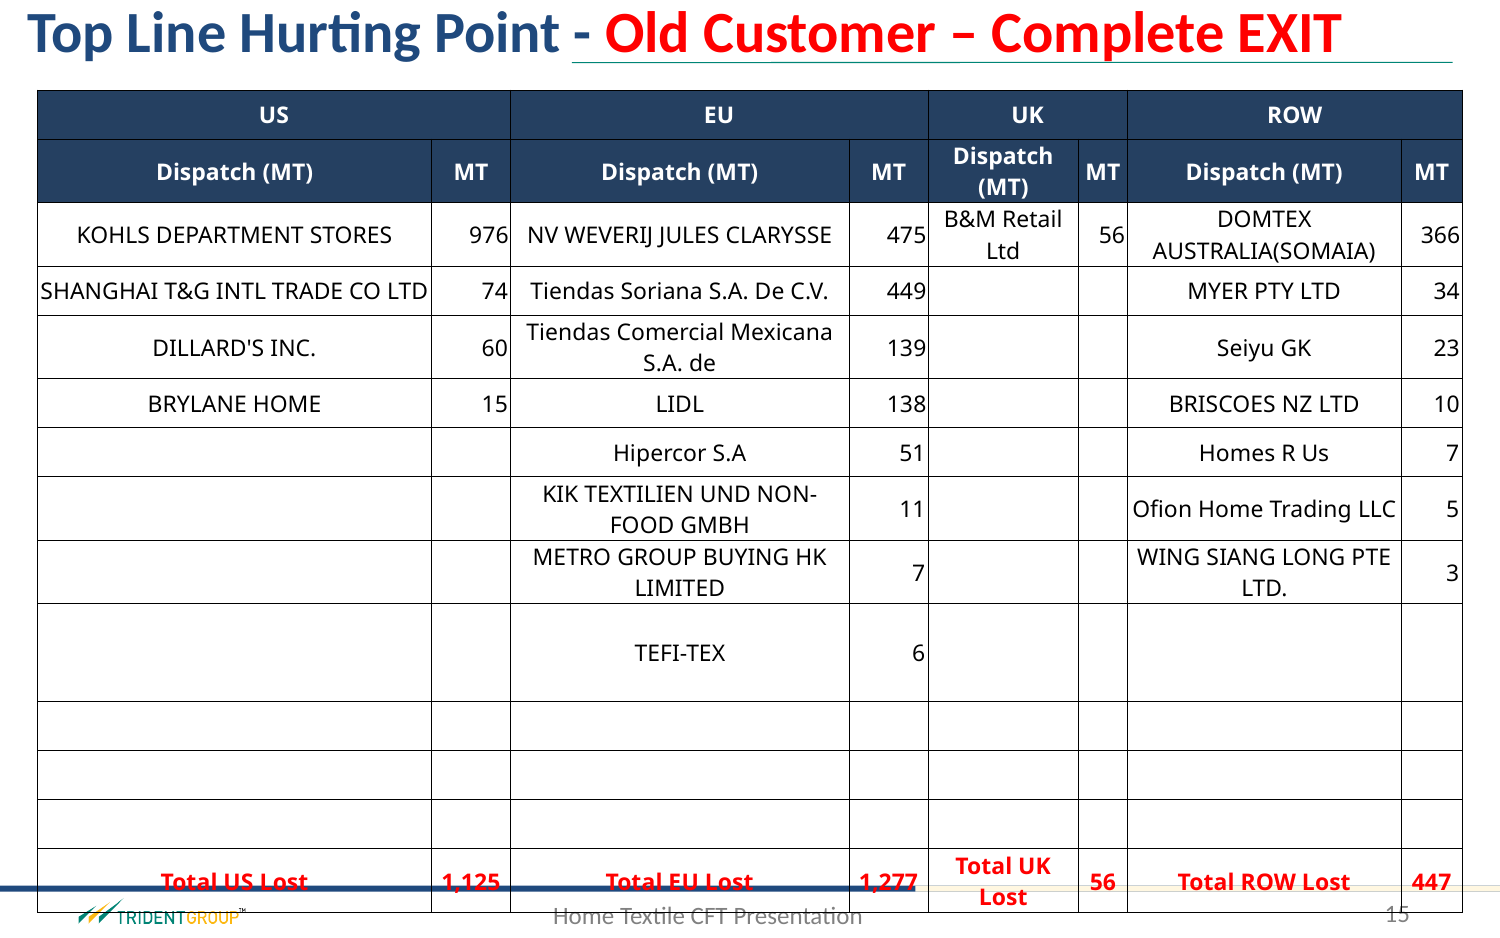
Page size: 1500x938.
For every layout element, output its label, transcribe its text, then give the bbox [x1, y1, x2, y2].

table_cell NV WEVERIJ JULES CLARYSSE [511, 203, 849, 266]
table_cell [511, 751, 849, 799]
table_cell [1079, 379, 1127, 427]
table_cell [929, 702, 1078, 750]
table_cell 447 [1402, 849, 1462, 912]
table_cell [432, 428, 510, 476]
table_header UK [929, 91, 1127, 139]
table_cell [1079, 800, 1127, 848]
table_cell Total ROW Lost [1128, 849, 1401, 912]
table_cell 7 [850, 541, 928, 603]
table_cell Homes R Us [1128, 428, 1401, 476]
table_cell 56 [1079, 203, 1127, 266]
table_cell [929, 267, 1078, 315]
table_cell MYER PTY LTD [1128, 267, 1401, 315]
table_cell [929, 379, 1078, 427]
table_cell B&M Retail Ltd [929, 203, 1078, 266]
text_box Top Line Hurting Point - Old Customer – Complete EXIT [12, 0, 1408, 81]
table_cell [929, 541, 1078, 603]
table_cell [432, 751, 510, 799]
table_cell [1079, 751, 1127, 799]
table_cell MT [1079, 140, 1127, 202]
table_cell 51 [850, 428, 928, 476]
table_cell 15 [432, 379, 510, 427]
table_header ROW [1128, 91, 1462, 139]
table_cell 74 [432, 267, 510, 315]
table_cell [1079, 477, 1127, 540]
table_cell MT [850, 140, 928, 202]
table_cell Total EU Lost [511, 849, 849, 912]
table_cell Seiyu GK [1128, 316, 1401, 378]
table_cell DILLARD'S INC. [38, 316, 431, 378]
table_cell Tiendas Comercial Mexicana S.A. de [511, 316, 849, 378]
table_cell MT [1402, 140, 1462, 202]
table_cell [1128, 751, 1401, 799]
table_cell Hipercor S.A [511, 428, 849, 476]
table_cell Dispatch (MT) [38, 140, 431, 202]
table_cell Tiendas Soriana S.A. De C.V. [511, 267, 849, 315]
table_cell 138 [850, 379, 928, 427]
table_cell Dispatch (MT) [511, 140, 849, 202]
table_header EU [511, 91, 928, 139]
table_cell LIDL [511, 379, 849, 427]
table_cell [850, 751, 928, 799]
table_cell 3 [1402, 541, 1462, 603]
table_cell [1402, 800, 1462, 848]
table_cell [1402, 702, 1462, 750]
table_cell [1128, 800, 1401, 848]
table_cell 23 [1402, 316, 1462, 378]
table_cell [432, 800, 510, 848]
table_cell 449 [850, 267, 928, 315]
table_cell DOMTEX AUSTRALIA(SOMAIA) [1128, 203, 1401, 266]
table_cell [1128, 604, 1401, 701]
table_cell [432, 702, 510, 750]
table_cell 6 [850, 604, 928, 701]
table_cell [432, 477, 510, 540]
table_cell [1079, 604, 1127, 701]
table_cell [432, 541, 510, 603]
table_cell [850, 702, 928, 750]
table_cell [1079, 541, 1127, 603]
table_cell 10 [1402, 379, 1462, 427]
table_cell [38, 751, 431, 799]
table_cell [1402, 604, 1462, 701]
table_cell 475 [850, 203, 928, 266]
table_cell [1402, 751, 1462, 799]
table_cell [1079, 316, 1127, 378]
table_cell KOHLS DEPARTMENT STORES [38, 203, 431, 266]
table_cell 5 [1402, 477, 1462, 540]
table_cell [511, 702, 849, 750]
table_cell BRYLANE HOME [38, 379, 431, 427]
table_cell Total UK Lost [929, 849, 1078, 912]
table_cell TEFI-TEX [511, 604, 849, 701]
table_cell [1079, 267, 1127, 315]
table_cell [929, 800, 1078, 848]
table_cell 60 [432, 316, 510, 378]
picture [75, 913, 250, 927]
table_cell [38, 428, 431, 476]
table_cell 56 [1079, 849, 1127, 912]
table_cell [929, 751, 1078, 799]
table_cell [850, 800, 928, 848]
table_cell METRO GROUP BUYING HK LIMITED [511, 541, 849, 603]
table_cell BRISCOES NZ LTD [1128, 379, 1401, 427]
table_cell [38, 702, 431, 750]
table_cell 11 [850, 477, 928, 540]
table_cell WING SIANG LONG PTE LTD. [1128, 541, 1401, 603]
table_cell 976 [432, 203, 510, 266]
table_cell 366 [1402, 203, 1462, 266]
table_cell [929, 477, 1078, 540]
table_cell [1128, 702, 1401, 750]
table_cell [1079, 428, 1127, 476]
table_cell [1079, 702, 1127, 750]
table_cell [432, 604, 510, 701]
table_cell [38, 541, 431, 603]
table_cell [929, 316, 1078, 378]
table_cell SHANGHAI T&G INTL TRADE CO LTD [38, 267, 431, 315]
table_cell [511, 800, 849, 848]
table_cell KIK TEXTILIEN UND NON-FOOD GMBH [511, 477, 849, 540]
table_cell Ofion Home Trading LLC [1128, 477, 1401, 540]
table_cell Dispatch (MT) [929, 140, 1078, 202]
table_cell 139 [850, 316, 928, 378]
table_cell Dispatch (MT) [1128, 140, 1401, 202]
table_cell 34 [1402, 267, 1462, 315]
table_header US [38, 91, 510, 139]
table_cell [929, 604, 1078, 701]
table_cell Total US Lost [38, 849, 431, 912]
table_cell MT [432, 140, 510, 202]
table_cell [38, 604, 431, 701]
table_cell 7 [1402, 428, 1462, 476]
table_cell [38, 477, 431, 540]
table_cell [929, 428, 1078, 476]
table_cell [38, 800, 431, 848]
table_cell 1,277 [850, 849, 928, 912]
table_cell 1,125 [432, 849, 510, 912]
